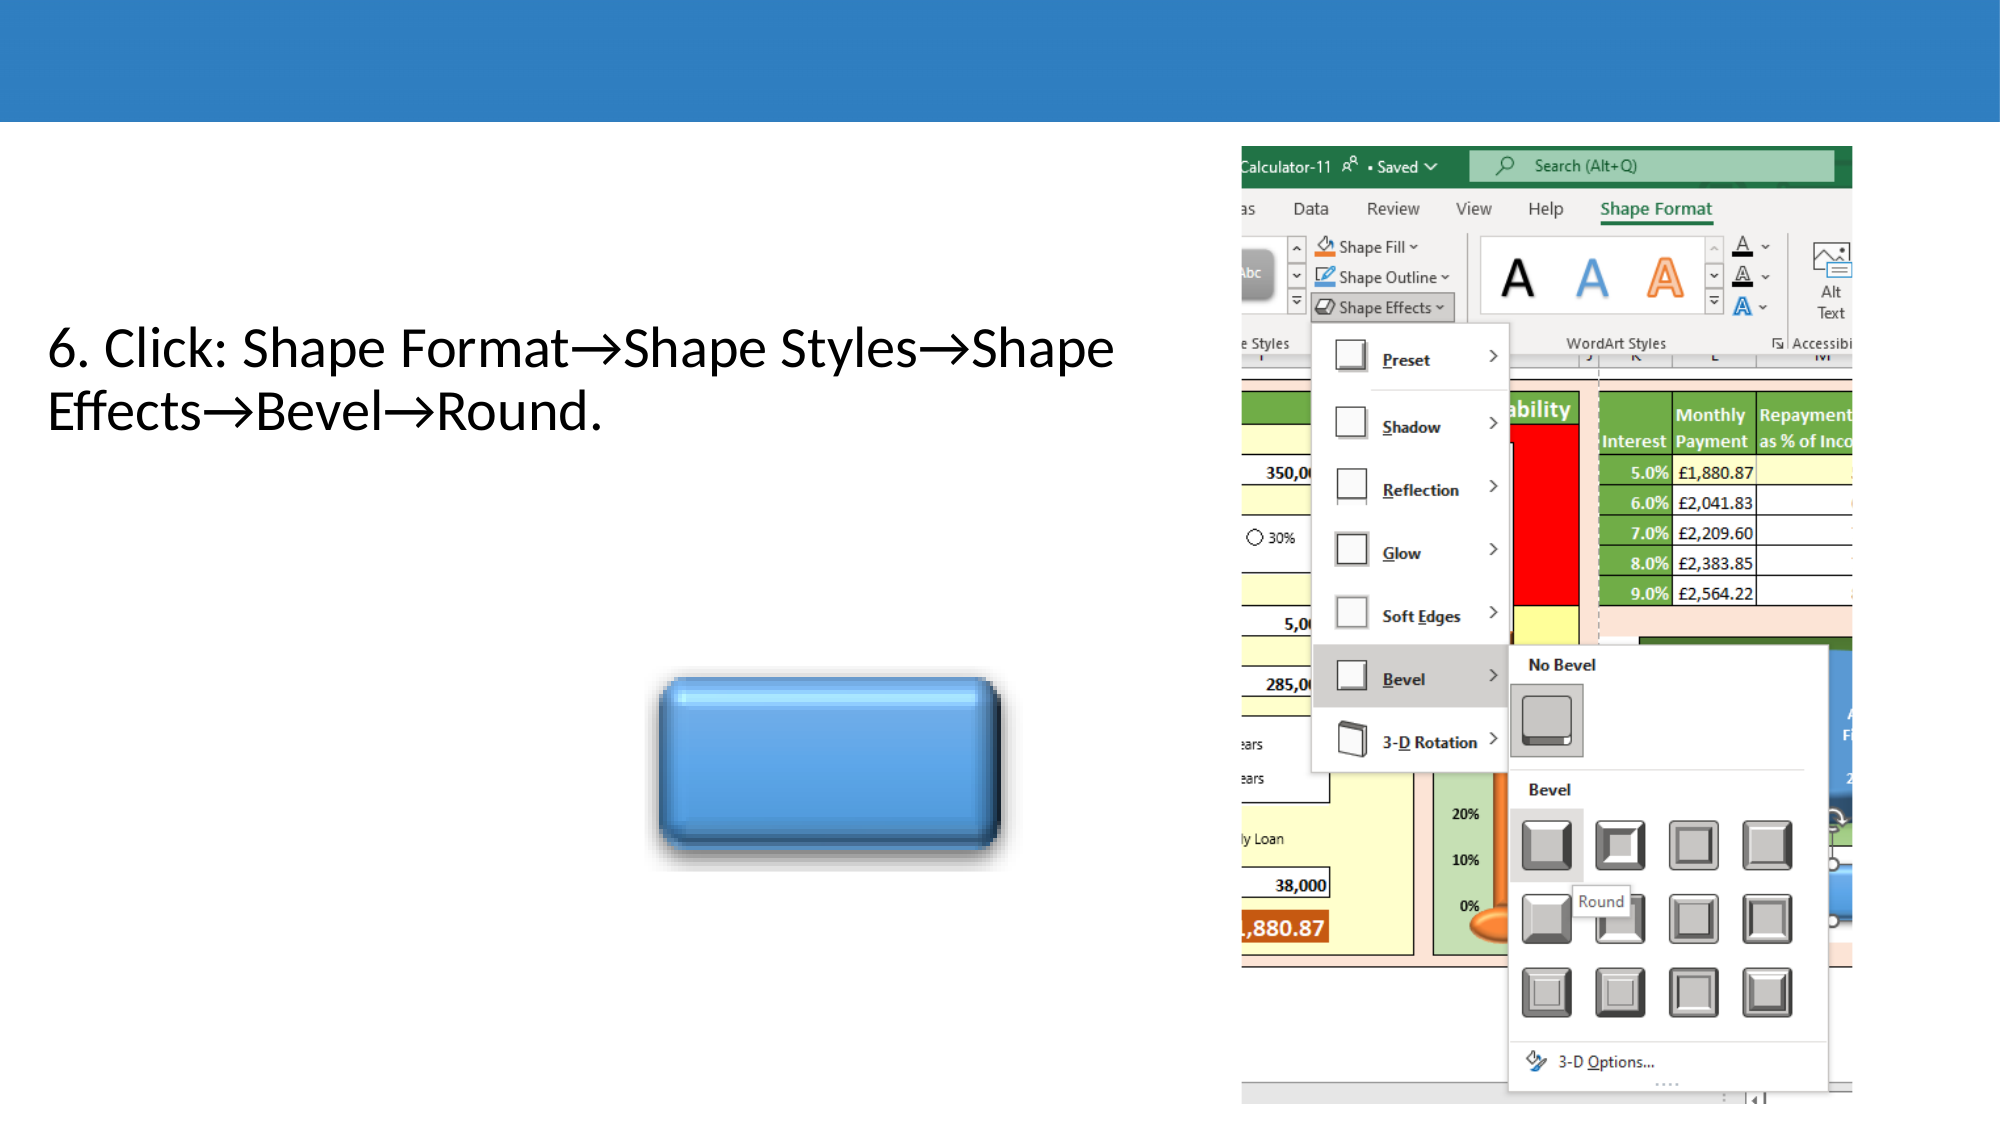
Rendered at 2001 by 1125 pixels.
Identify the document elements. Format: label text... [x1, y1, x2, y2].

picture [0, 0, 2000, 122]
picture [644, 666, 1034, 872]
list 6. Click: Shape Format→Shape Styles→Shape Effects→Bevel→Round. [32, 309, 1208, 506]
picture [1241, 146, 1853, 1104]
